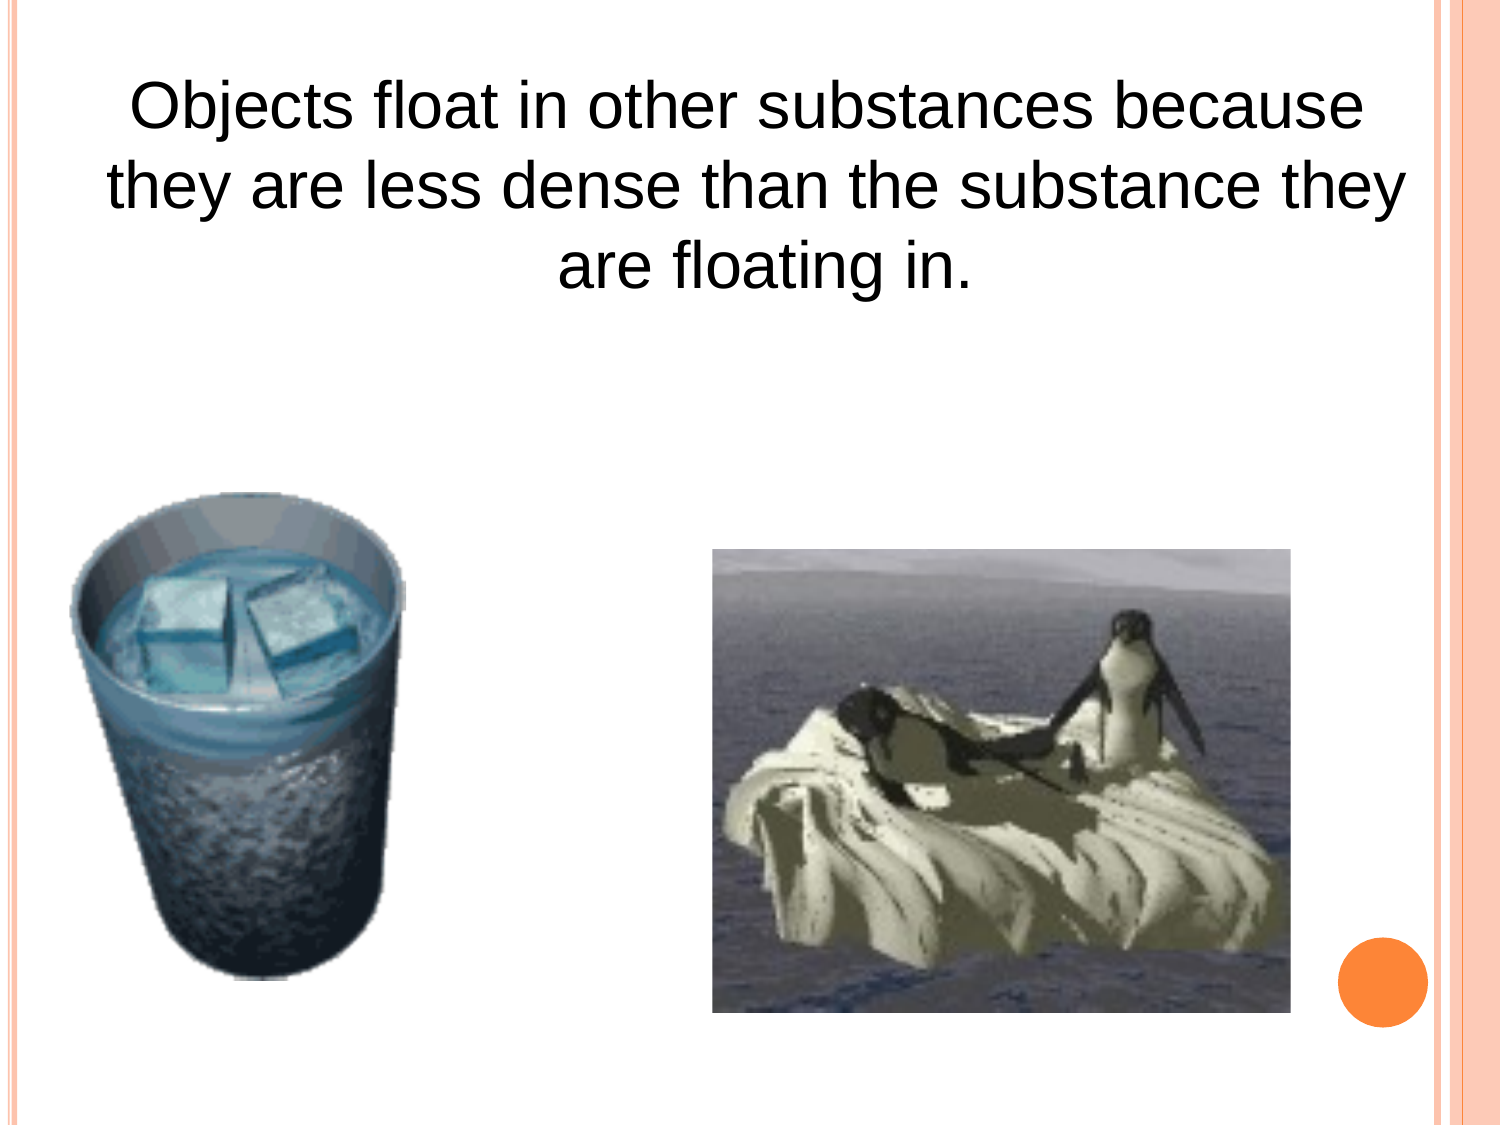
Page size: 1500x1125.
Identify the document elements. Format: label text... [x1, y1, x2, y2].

text_box [712, 549, 1291, 1013]
text_box [69, 492, 407, 981]
title Objects float in other substances because they are less dense than the substance they are floating in. [90, 31, 1410, 303]
